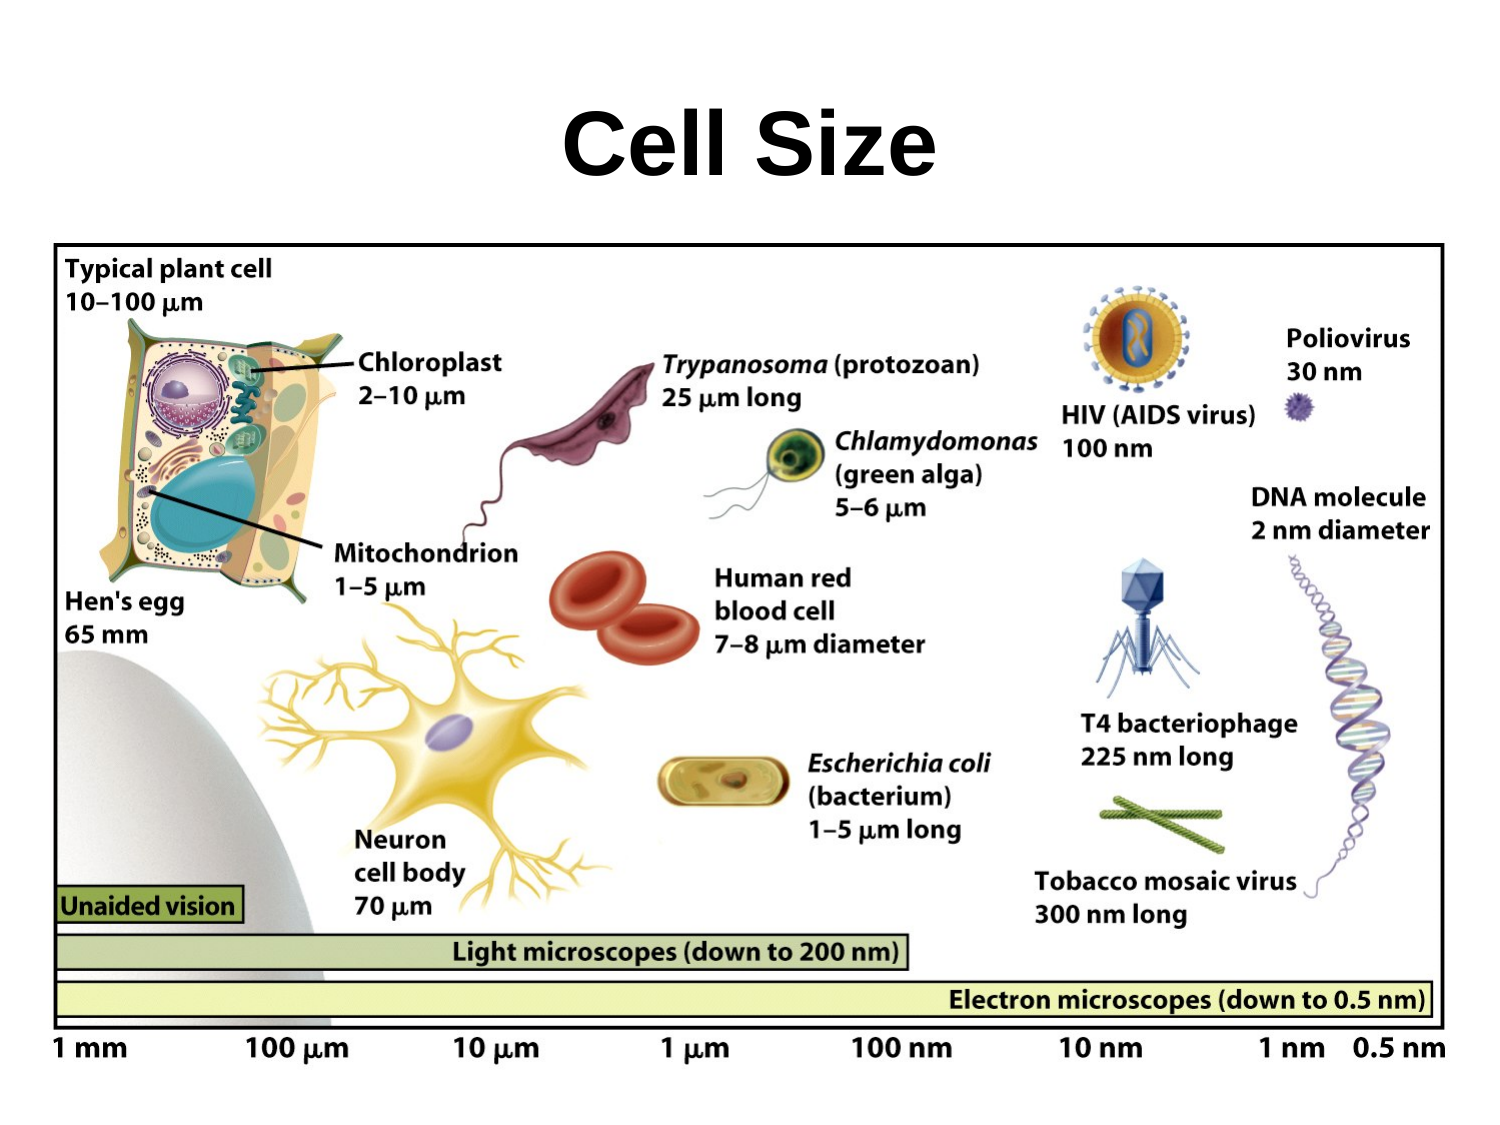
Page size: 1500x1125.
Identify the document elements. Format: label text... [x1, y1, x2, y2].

title Cell Size [75, 45, 1425, 233]
picture [49, 237, 1450, 1080]
